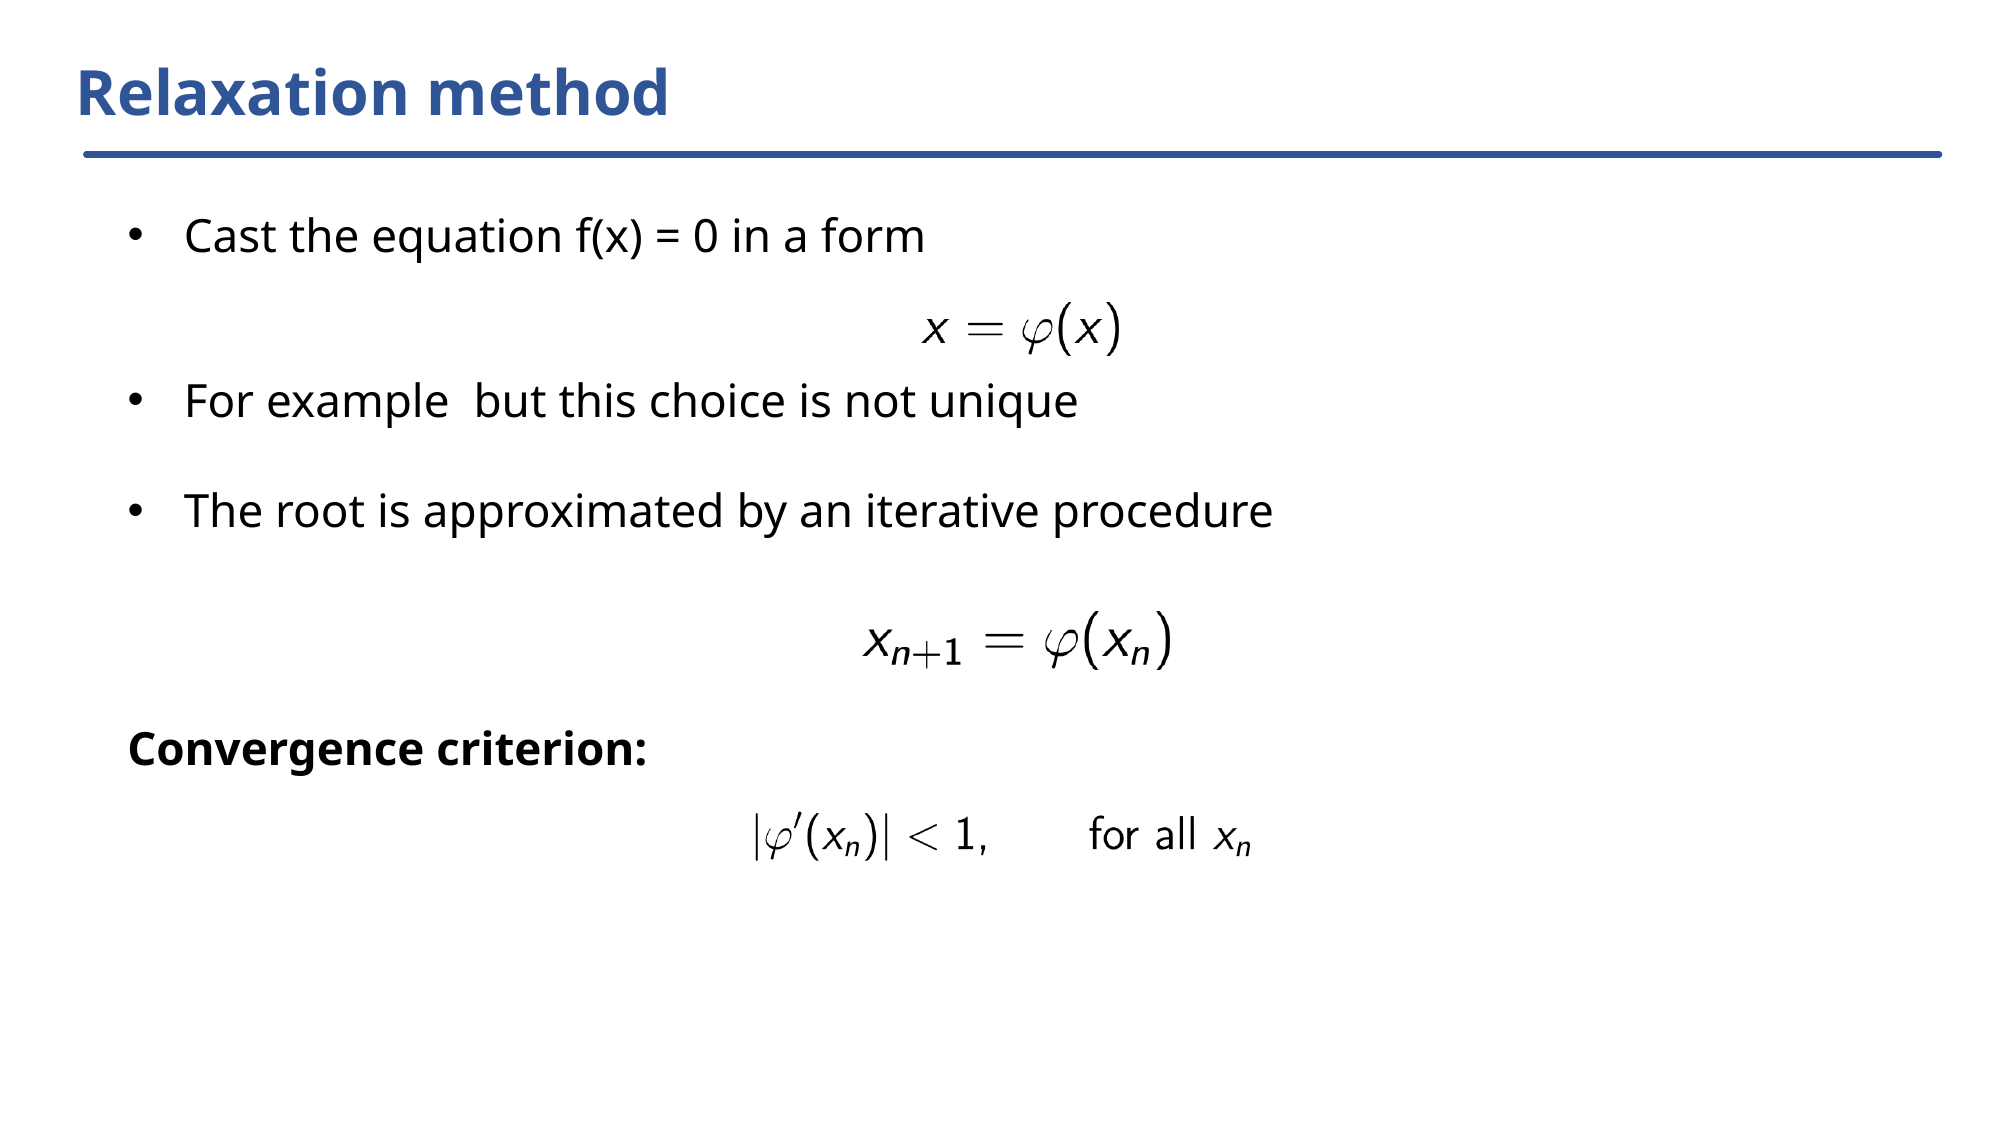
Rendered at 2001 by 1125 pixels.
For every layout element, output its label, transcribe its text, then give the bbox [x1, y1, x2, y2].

picture [921, 302, 1119, 356]
picture [862, 611, 1170, 670]
title Relaxation method [60, 0, 1940, 192]
text_box Convergence criterion: [112, 712, 1924, 782]
picture [750, 811, 1250, 861]
